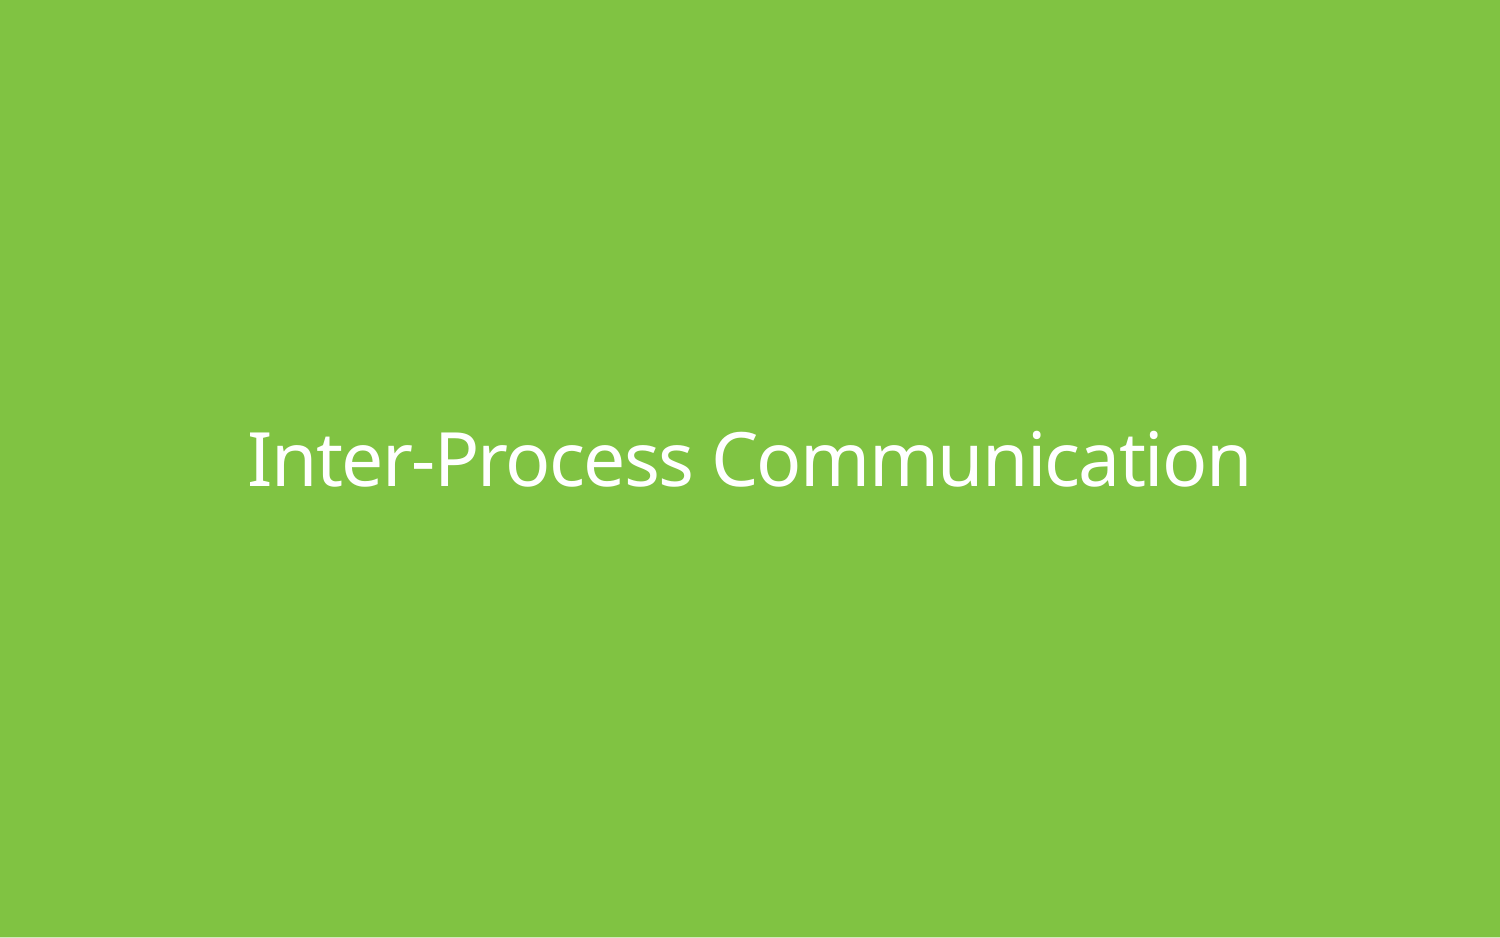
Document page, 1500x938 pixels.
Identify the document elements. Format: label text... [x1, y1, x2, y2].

title Inter-Process Communication [39, 405, 1461, 502]
